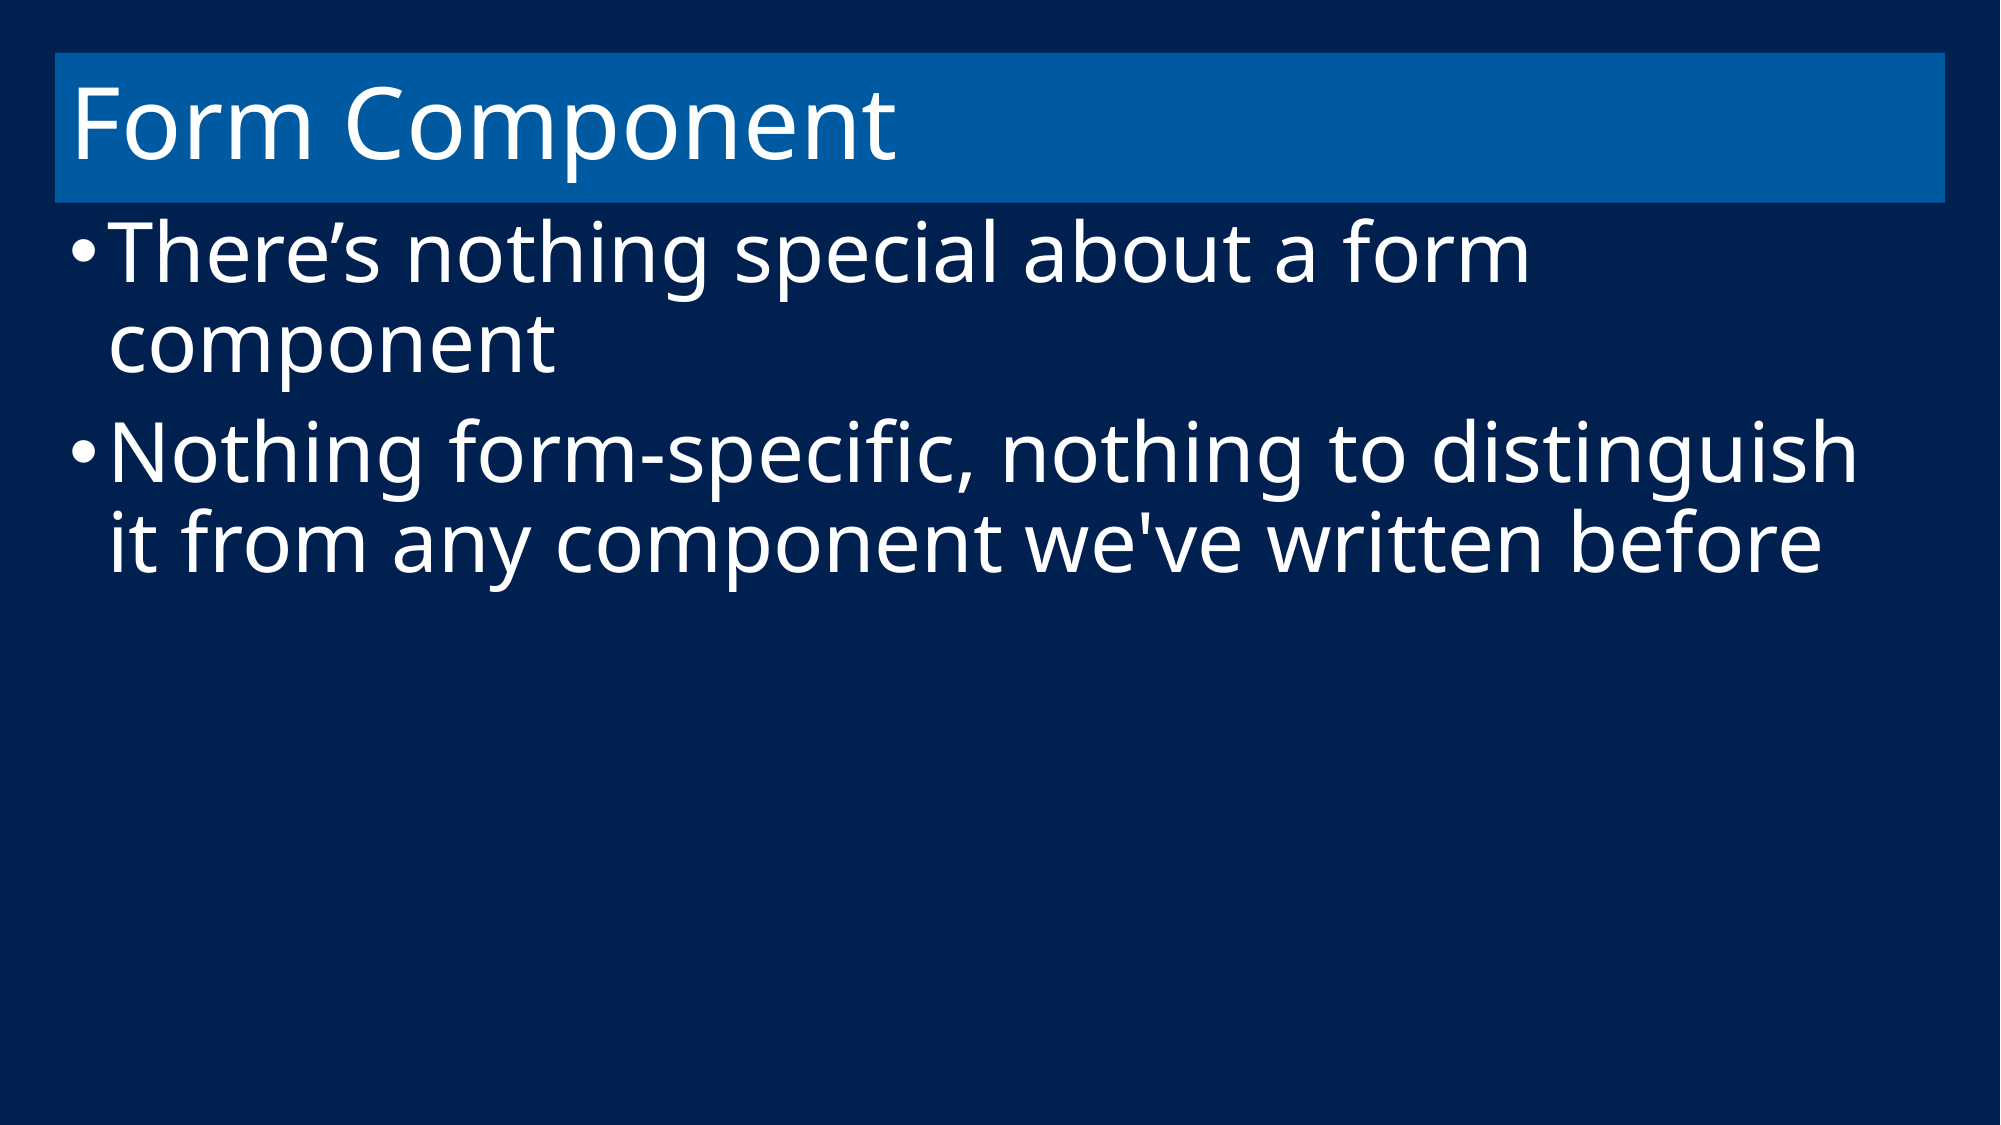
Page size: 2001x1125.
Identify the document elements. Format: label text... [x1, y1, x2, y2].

list There’s nothing special about a form component Nothing form-specific, nothing to distinguish it from any component we've written before [54, 203, 1945, 1061]
title Form Component [54, 52, 1945, 203]
